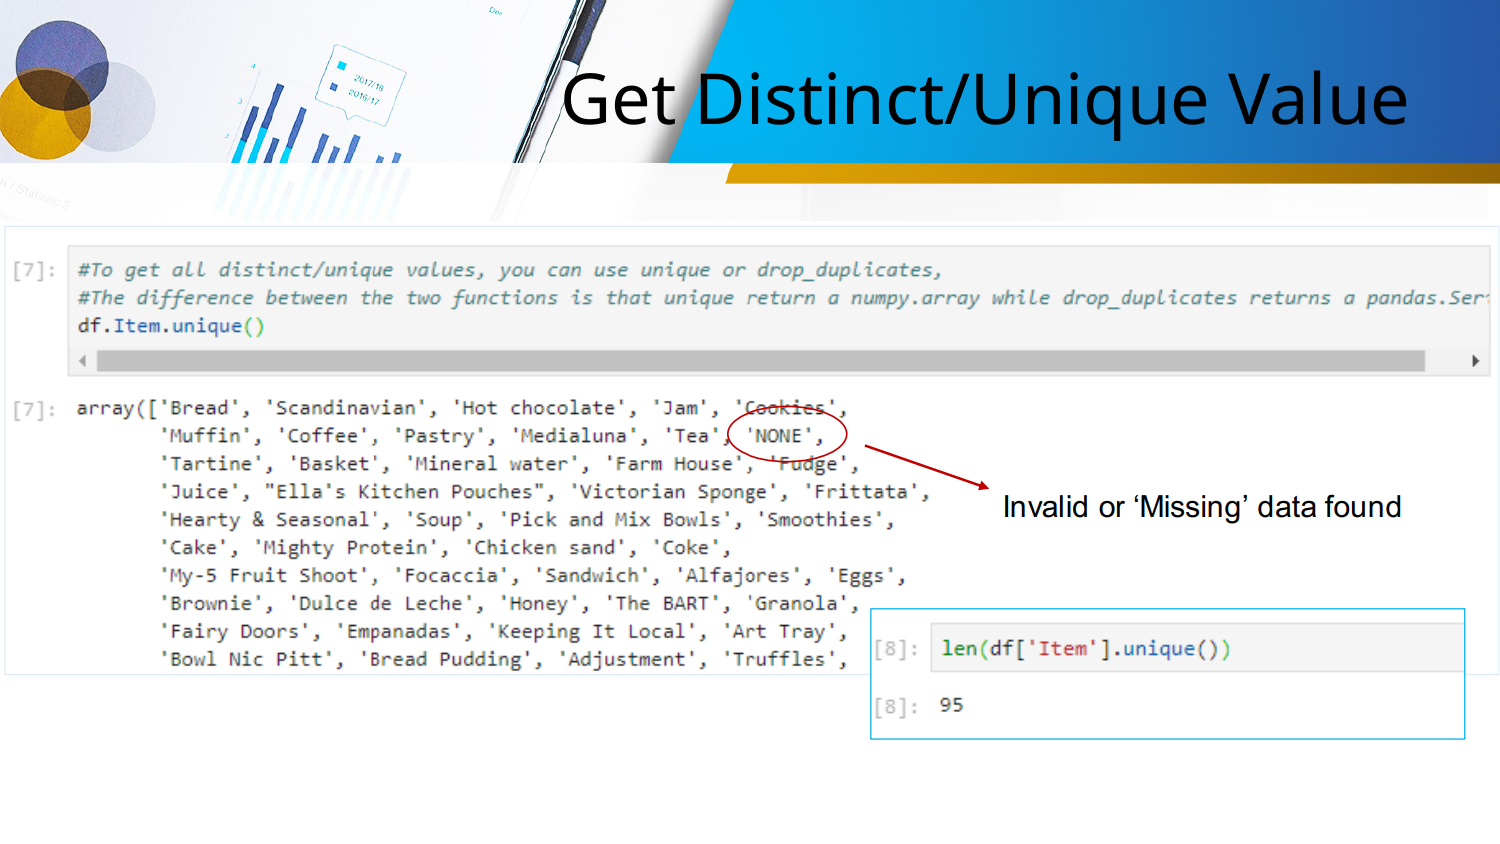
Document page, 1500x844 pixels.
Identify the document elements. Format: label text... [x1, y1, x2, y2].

picture [0, 0, 1500, 844]
title Get Distinct/Unique Value [73, 46, 1427, 147]
